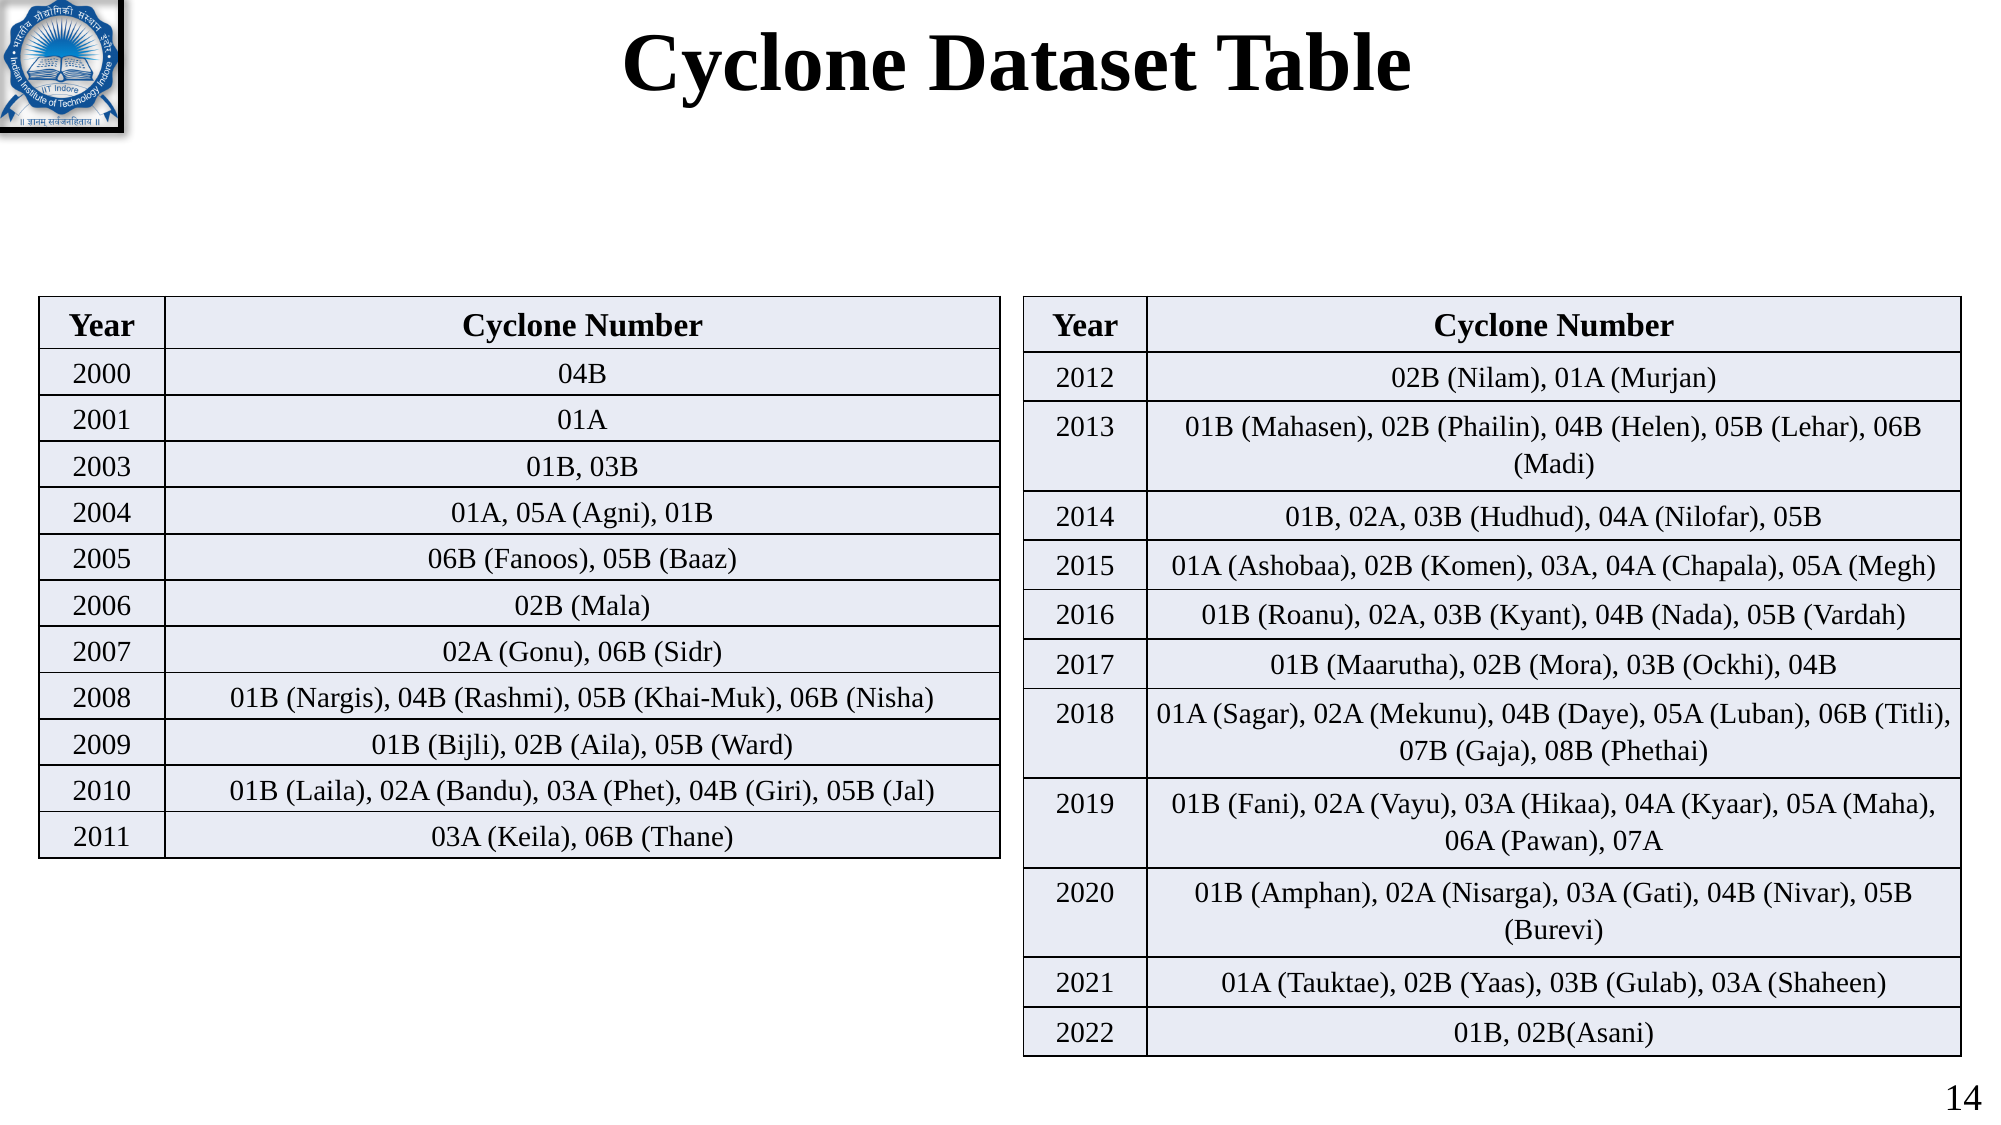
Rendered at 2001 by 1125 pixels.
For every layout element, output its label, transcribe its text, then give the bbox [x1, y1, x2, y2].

table_cell 2020 [1024, 869, 1146, 956]
table_cell 2004 [40, 488, 164, 533]
picture [0, 0, 119, 128]
table_cell 01A, 05A (Agni), 01B [166, 488, 999, 533]
table_cell 2003 [40, 442, 164, 486]
table_cell 01B (Nargis), 04B (Rashmi), 05B (Khai-Muk), 06B (Nisha) [166, 673, 999, 718]
table_cell 01A (Tauktae), 02B (Yaas), 03B (Gulab), 03A (Shaheen) [1148, 958, 1960, 1006]
table_cell 2022 [1024, 1008, 1146, 1055]
table_cell 2007 [40, 627, 164, 672]
table_cell 01B (Bijli), 02B (Aila), 05B (Ward) [166, 720, 999, 764]
table_cell 01A (Sagar), 02A (Mekunu), 04B (Daye), 05A (Luban), 06B (Titli), 07B (Gaja), 08B (Phethai) [1148, 689, 1960, 777]
table_cell 2018 [1024, 689, 1146, 777]
table_cell 01B (Laila), 02A (Bandu), 03A (Phet), 04B (Giri), 05B (Jal) [166, 766, 999, 811]
table_cell 01B, 02A, 03B (Hudhud), 04A (Nilofar), 05B [1148, 492, 1960, 539]
table_cell 2013 [1024, 402, 1146, 490]
table_cell 01B (Mahasen), 02B (Phailin), 04B (Helen), 05B (Lehar), 06B (Madi) [1148, 402, 1960, 490]
table_cell 2006 [40, 581, 164, 625]
table_cell 01B (Amphan), 02A (Nisarga), 03A (Gati), 04B (Nivar), 05B (Burevi) [1148, 869, 1960, 956]
table_cell 2019 [1024, 779, 1146, 867]
table_cell 01B, 02B(Asani) [1148, 1008, 1960, 1055]
table_cell 2010 [40, 766, 164, 811]
table_cell 06B (Fanoos), 05B (Baaz) [166, 535, 999, 579]
table_header Cyclone Number [166, 297, 999, 348]
table_cell 2015 [1024, 541, 1146, 589]
table_header Year [40, 297, 164, 348]
table_header Cyclone Number [1148, 297, 1960, 351]
table_cell 01B (Roanu), 02A, 03B (Kyant), 04B (Nada), 05B (Vardah) [1148, 590, 1960, 638]
table_cell 01A [166, 396, 999, 440]
table_cell 2011 [40, 812, 164, 857]
table_cell 2012 [1024, 353, 1146, 400]
table_cell 2009 [40, 720, 164, 764]
table_cell 01B (Fani), 02A (Vayu), 03A (Hikaa), 04A (Kyaar), 05A (Maha), 06A (Pawan), 07A [1148, 779, 1960, 867]
table_cell 2016 [1024, 590, 1146, 638]
table_cell 2008 [40, 673, 164, 718]
table_cell 01A (Ashobaa), 02B (Komen), 03A, 04A (Chapala), 05A (Megh) [1148, 541, 1960, 589]
table_cell 2014 [1024, 492, 1146, 539]
table_cell 02B (Nilam), 01A (Murjan) [1148, 353, 1960, 400]
table_cell 2000 [40, 349, 164, 394]
table_cell 2021 [1024, 958, 1146, 1006]
table_cell 2017 [1024, 640, 1146, 688]
text_box Cyclone Dataset Table [602, 0, 1432, 115]
table_cell 03A (Keila), 06B (Thane) [166, 812, 999, 857]
table_cell 02A (Gonu), 06B (Sidr) [166, 627, 999, 672]
table_cell 02B (Mala) [166, 581, 999, 625]
table_cell 01B, 03B [166, 442, 999, 486]
table_cell 01B (Maarutha), 02B (Mora), 03B (Ockhi), 04B [1148, 640, 1960, 688]
table_cell 2005 [40, 535, 164, 579]
table_cell 2001 [40, 396, 164, 440]
table_header Year [1024, 297, 1146, 351]
text_box 14 [1929, 1065, 2000, 1125]
table_cell 04B [166, 349, 999, 394]
